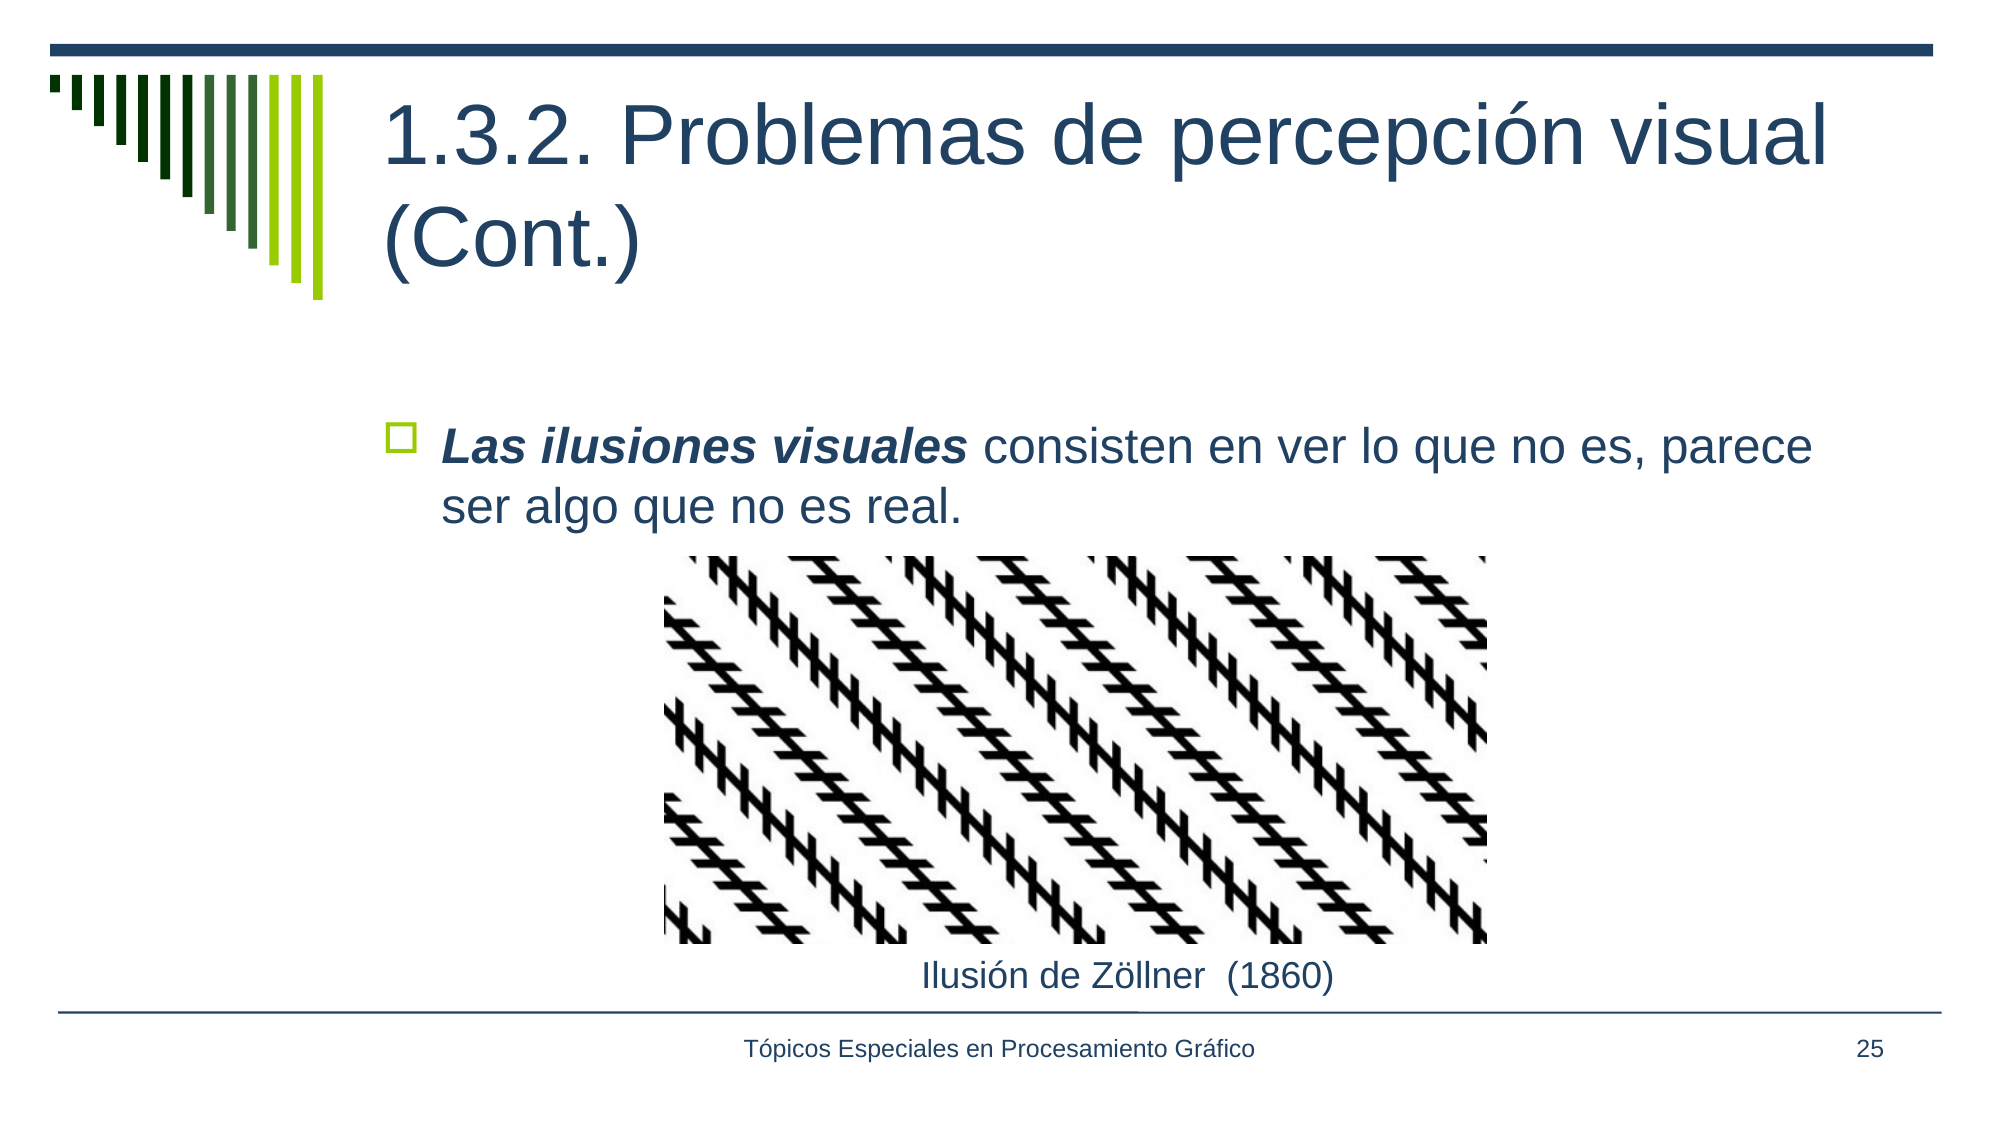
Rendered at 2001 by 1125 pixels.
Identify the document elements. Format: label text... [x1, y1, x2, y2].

text_box Ilusión de Zöllner (1860) [906, 952, 1361, 1003]
picture [664, 555, 1487, 944]
footer Tópicos Especiales en Procesamiento Gráfico [683, 1024, 1317, 1101]
list Las ilusiones visuales consisten en ver lo que no es, parece ser algo que no es real. [366, 405, 1901, 557]
slide_number 25 [1433, 1024, 1901, 1101]
title 1.3.2. Problemas de percepción visual (Cont.) [366, 74, 1901, 288]
